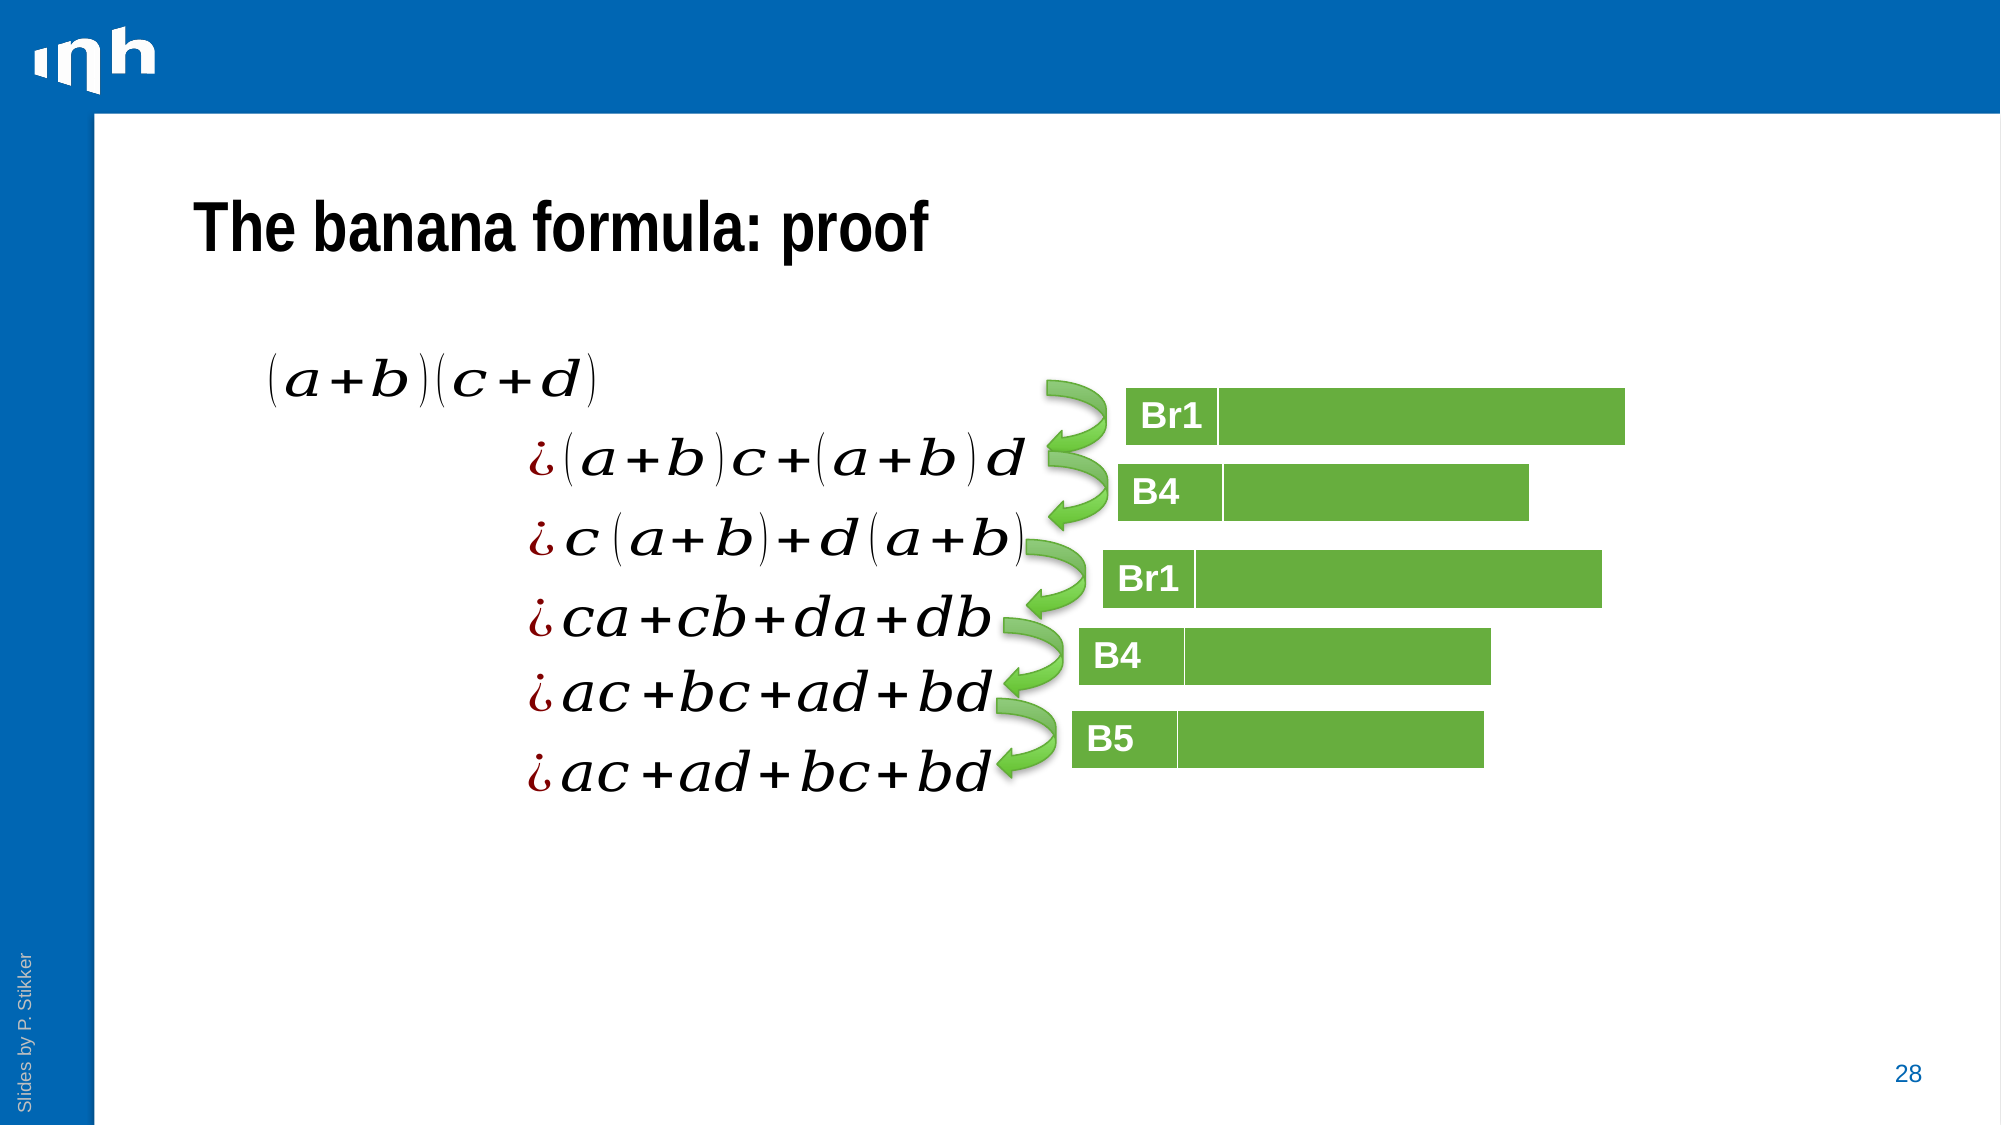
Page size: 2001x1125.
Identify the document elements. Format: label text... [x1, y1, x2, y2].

text_box [1047, 450, 1109, 532]
slide_number 28 [1471, 1042, 1938, 1103]
text_box [1025, 538, 1087, 620]
text_box [996, 697, 1057, 779]
title The banana formula: proof [178, 172, 1867, 276]
text_box [1003, 617, 1064, 698]
text_box [1046, 379, 1107, 452]
picture [23, 7, 166, 114]
